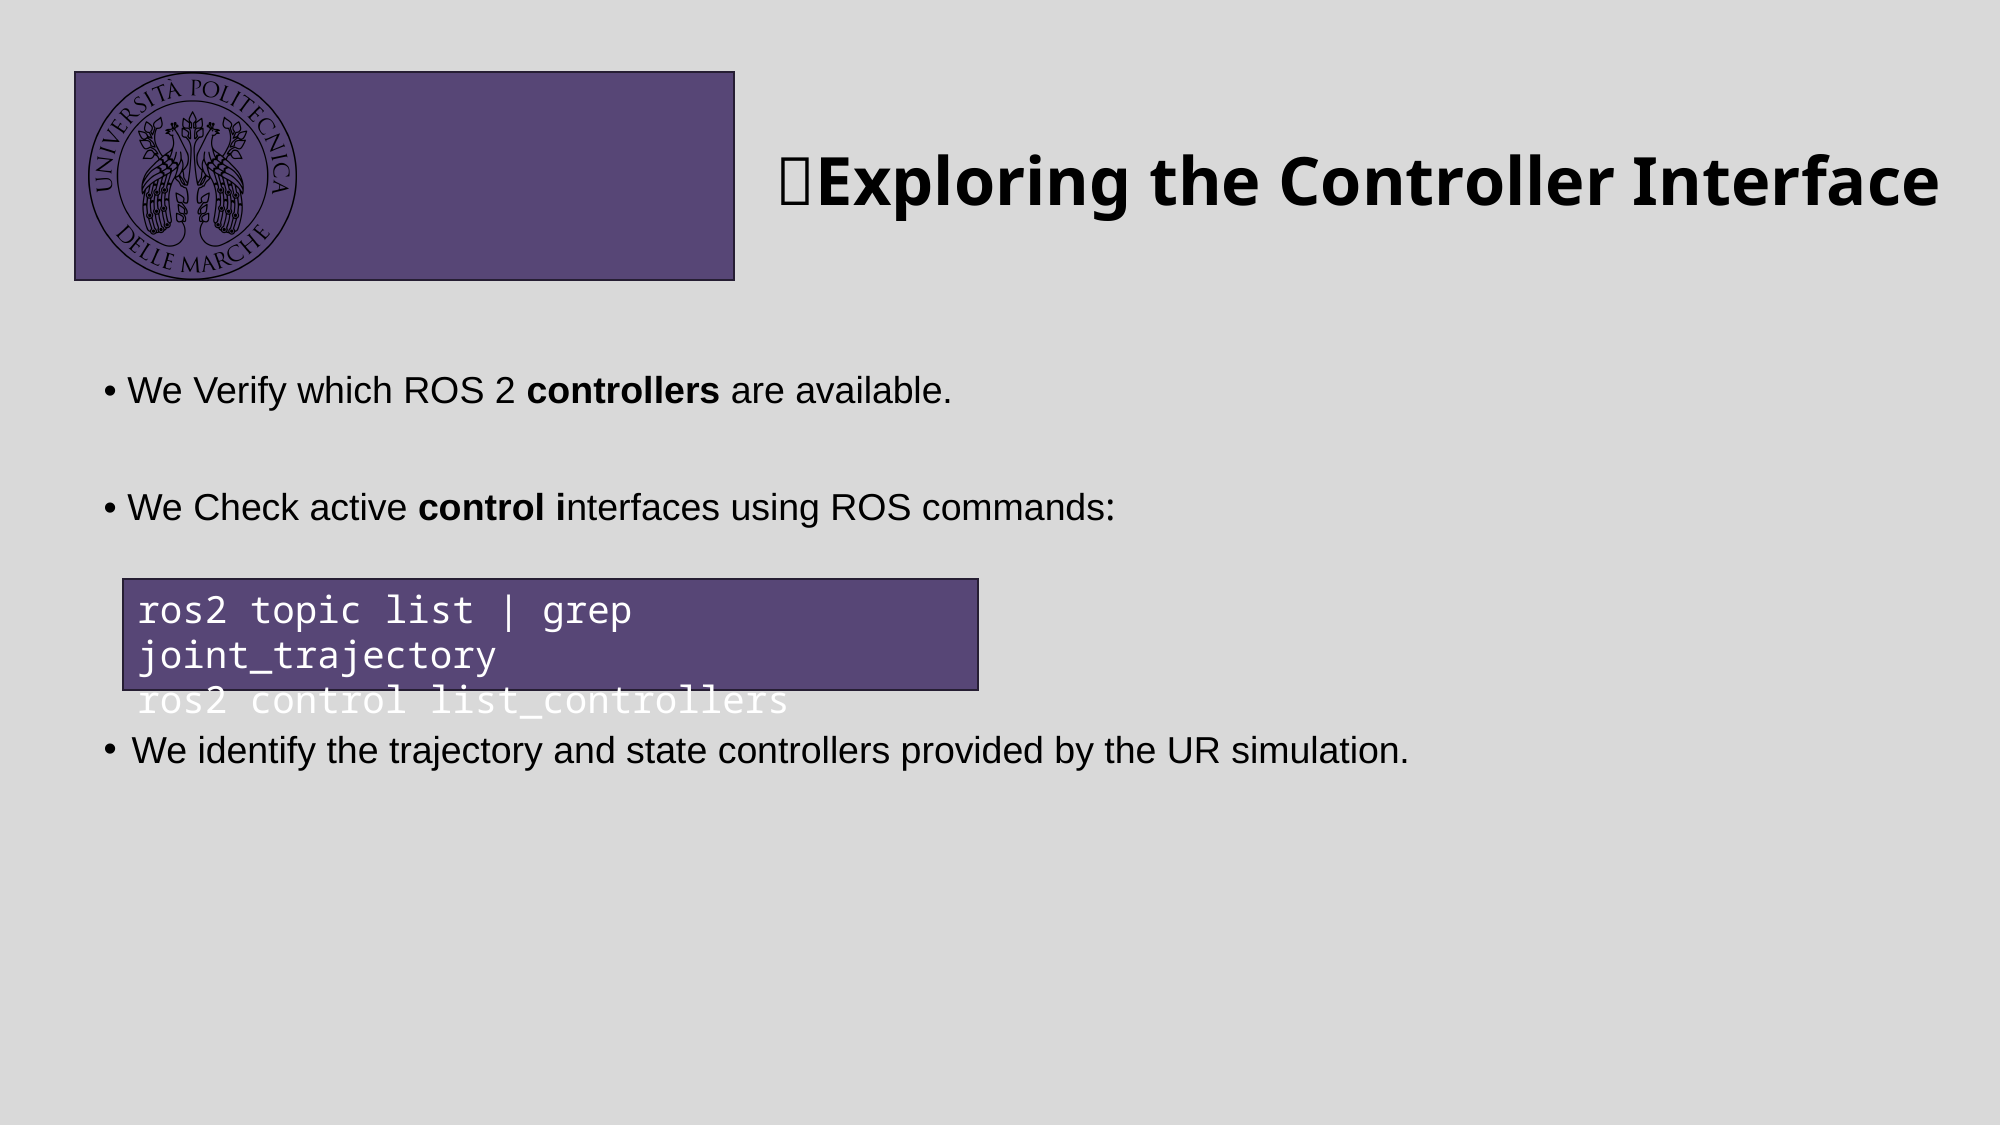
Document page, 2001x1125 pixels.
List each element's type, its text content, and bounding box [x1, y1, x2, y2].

text_box • We Verify which ROS 2 controllers are available. • We Check active control interfaces using ROS commands: We identify the trajectory and state controllers provided by the UR simulation. [88, 291, 1439, 1035]
picture [88, 72, 297, 280]
text_box ros2 topic list | grep joint_trajectory ros2 control list_controllers [122, 578, 979, 691]
text_box 🦾Exploring the Controller Interface [760, 45, 1982, 313]
text_box [74, 71, 735, 281]
